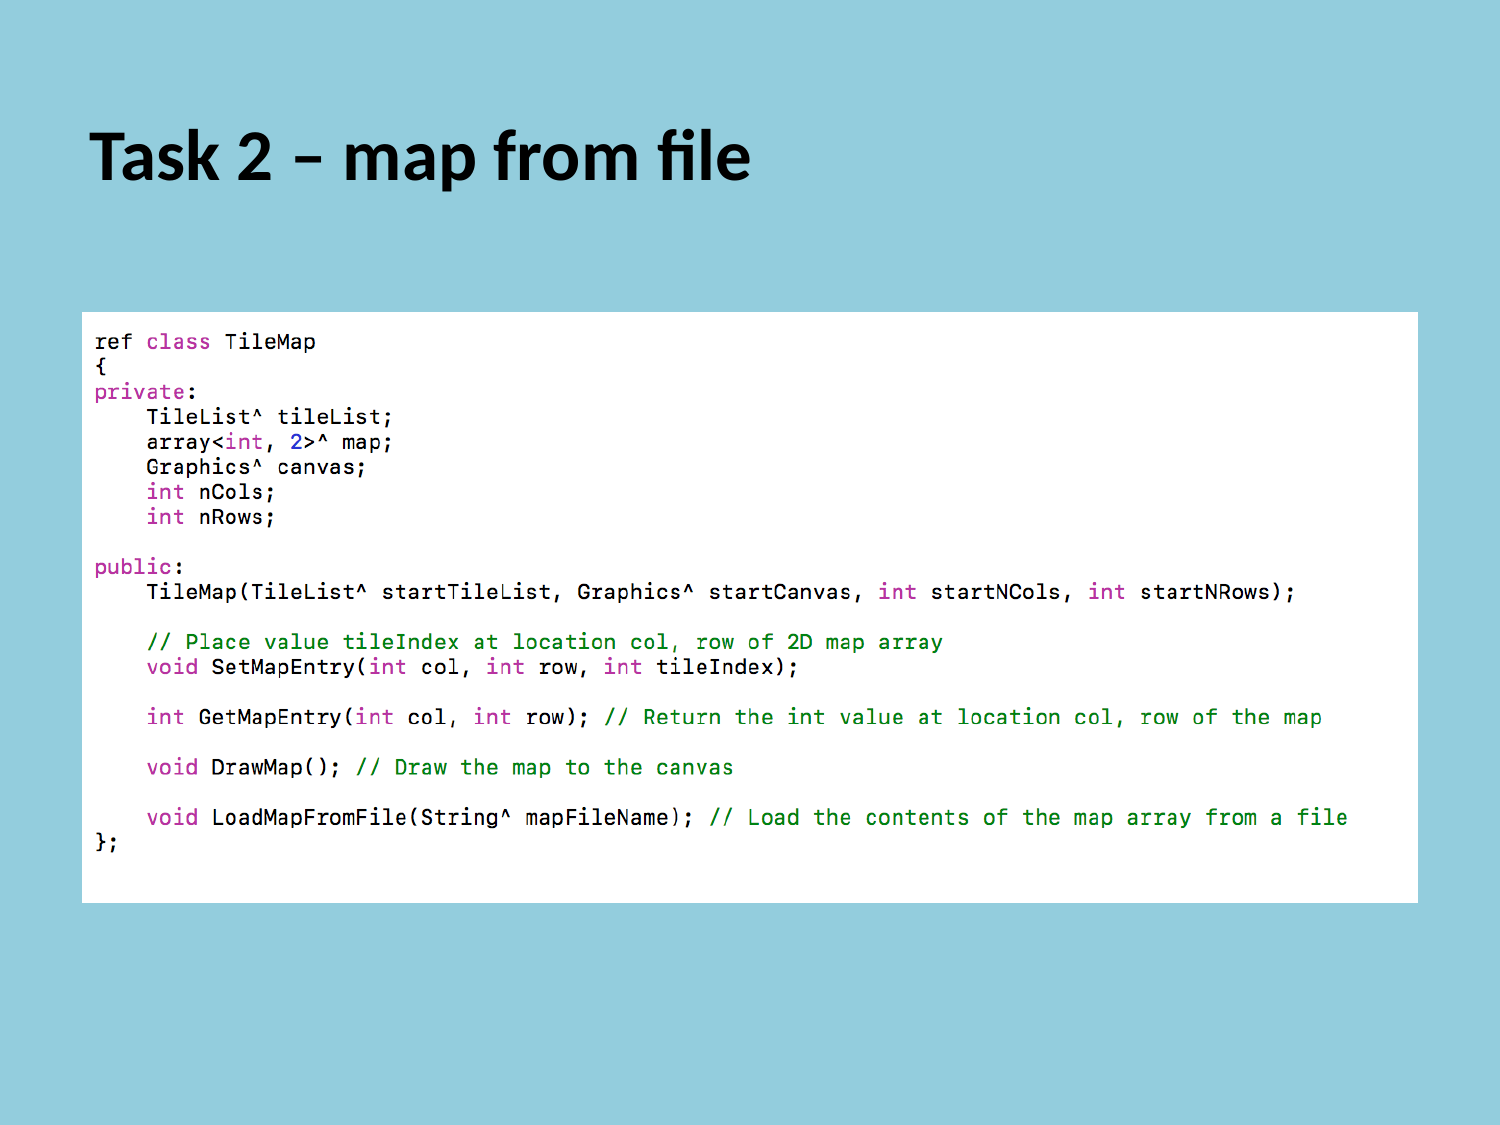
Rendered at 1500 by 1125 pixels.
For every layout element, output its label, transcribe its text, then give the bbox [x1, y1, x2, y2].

text_box Task 2 – map from file [0, 0, 1500, 203]
picture [81, 312, 1418, 903]
